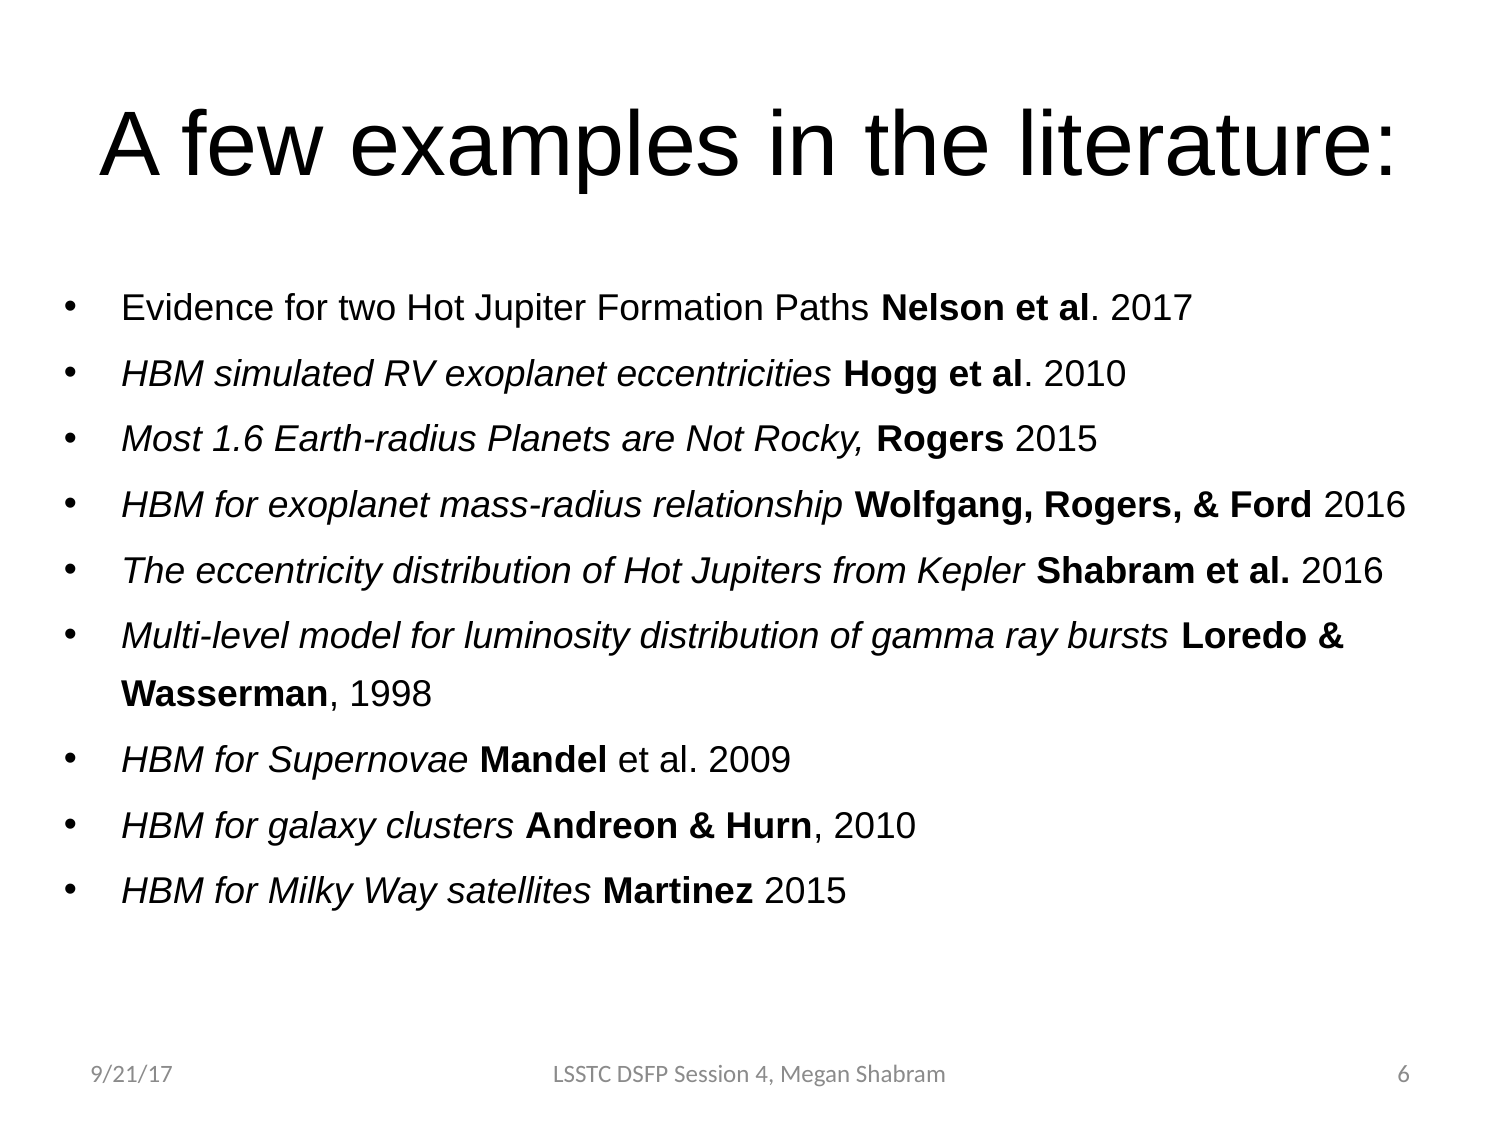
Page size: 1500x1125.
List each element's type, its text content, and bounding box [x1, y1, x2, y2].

title A few examples in the literature: [75, 45, 1425, 233]
footer LSSTC DSFP Session 4, Megan Shabram [512, 1042, 988, 1103]
slide_number 5 [1074, 1042, 1425, 1103]
list Evidence for two Hot Jupiter Formation Paths Nelson et al. 2017 HBM simulated RV exoplanet eccentricities Hogg et al. 2010 Most 1.6 Earth-radius Planets are Not Rocky, Rogers 2015 HBM for exoplanet mass-radius relationship Wolfgang, Rogers, & Ford 2016 The eccentricity distribution of Hot Jupiters from Kepler Shabram et al. 2016 Multi-level model for luminosity distribution of gamma ray bursts Loredo & Wasserman, 1998 HBM for Supernovae Mandel et al. 2009 HBM for galaxy clusters Andreon & Hurn, 2010 HBM for Milky Way satellites Martinez 2015 [49, 262, 1455, 1005]
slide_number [75, 1042, 425, 1103]
